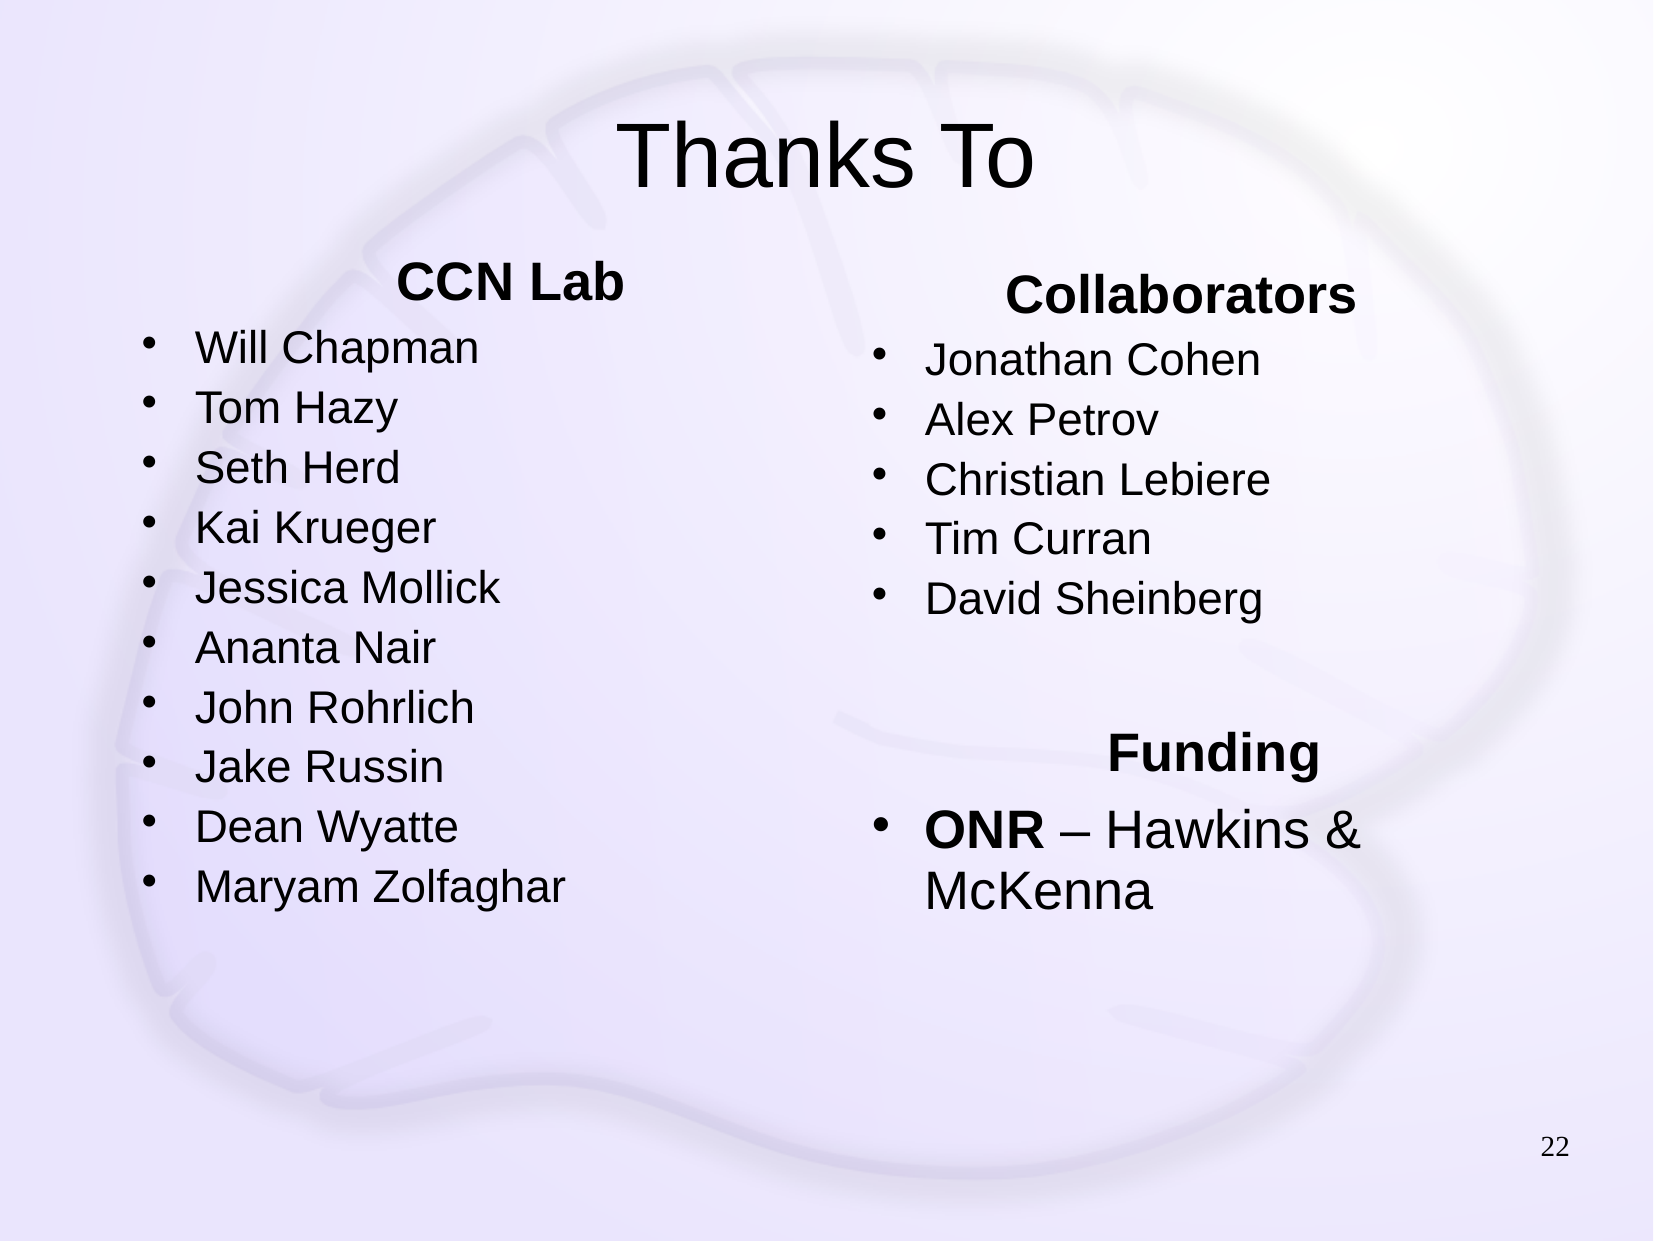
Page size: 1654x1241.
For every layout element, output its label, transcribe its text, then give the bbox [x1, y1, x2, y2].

text_box Collaborators Jonathan Cohen Alex Petrov Christian Lebiere Tim Curran David Sheinberg [854, 269, 1492, 700]
text_box Funding ONR – Hawkins & McKenna [854, 720, 1558, 1038]
list CCN Lab Will Chapman Tom Hazy Seth Herd Kai Krueger Jessica Mollick Ananta Nair John Rohrlich Jake Russin Dean Wyatte Maryam Zolfaghar [123, 248, 882, 1126]
slide_number 22 [1184, 1129, 1571, 1216]
title Thanks To [82, 56, 1571, 250]
picture [0, 0, 1654, 1241]
